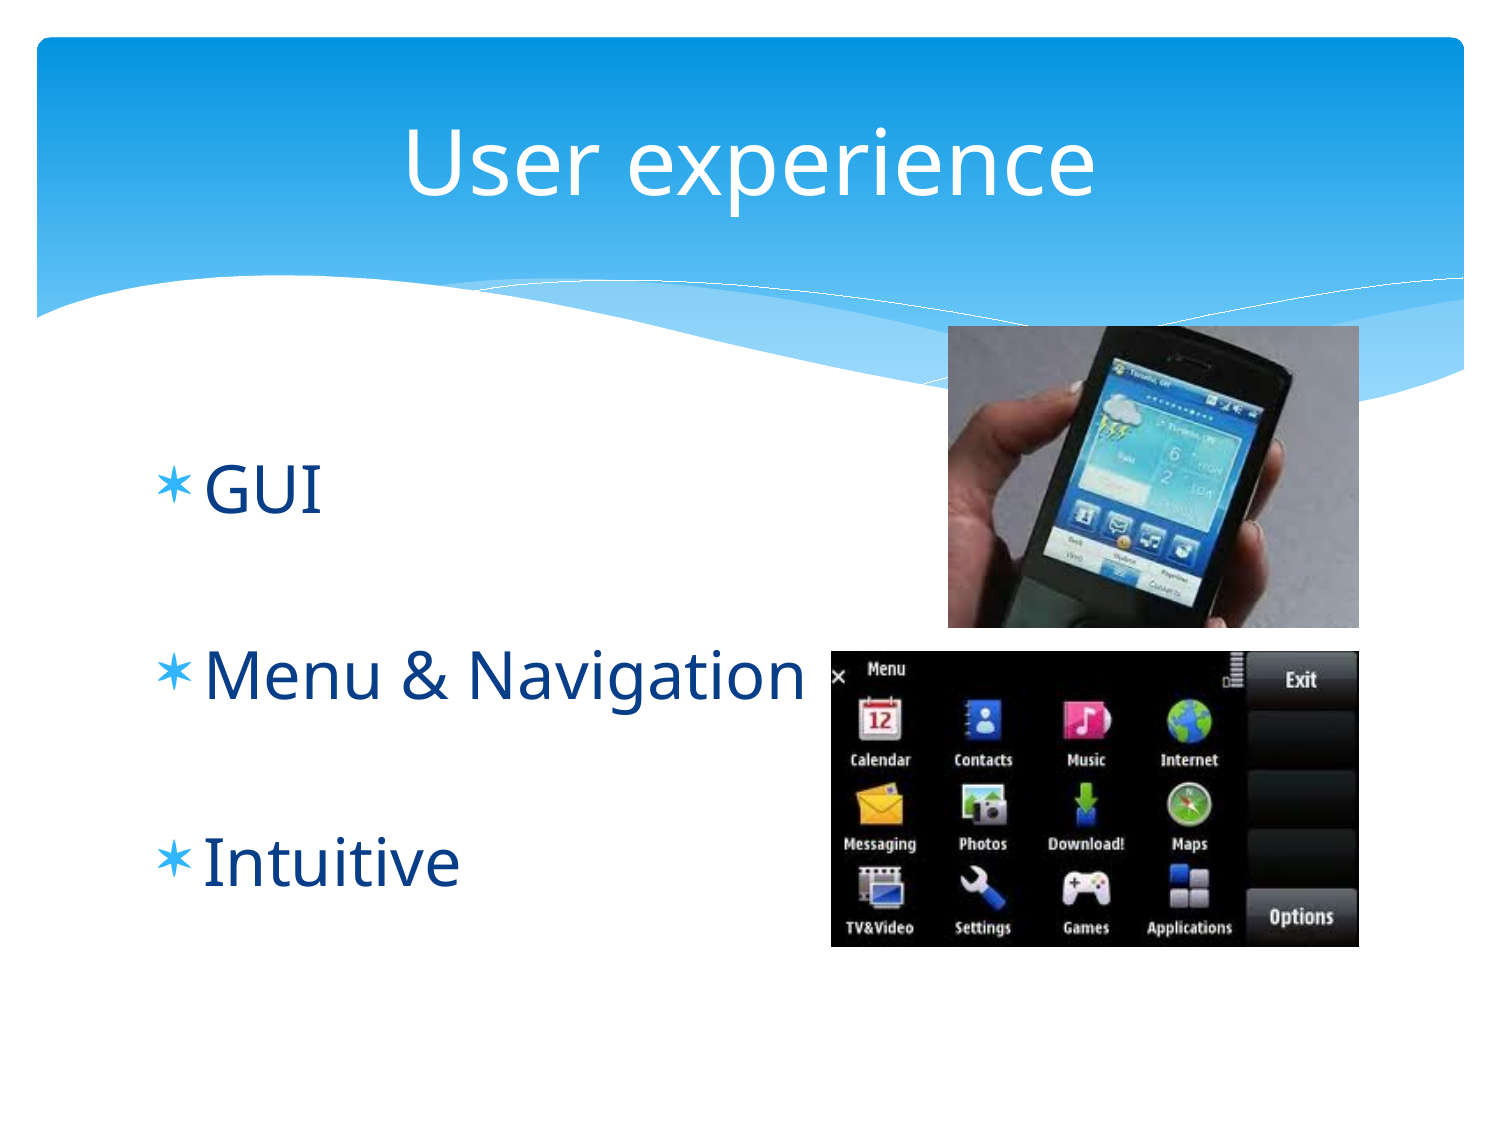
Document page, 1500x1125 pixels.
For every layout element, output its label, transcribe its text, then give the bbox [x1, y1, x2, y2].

picture [948, 326, 1359, 629]
title User experience [75, 55, 1425, 261]
list GUI Menu & Navigation Intuitive [143, 438, 1359, 1005]
picture [830, 651, 1359, 948]
